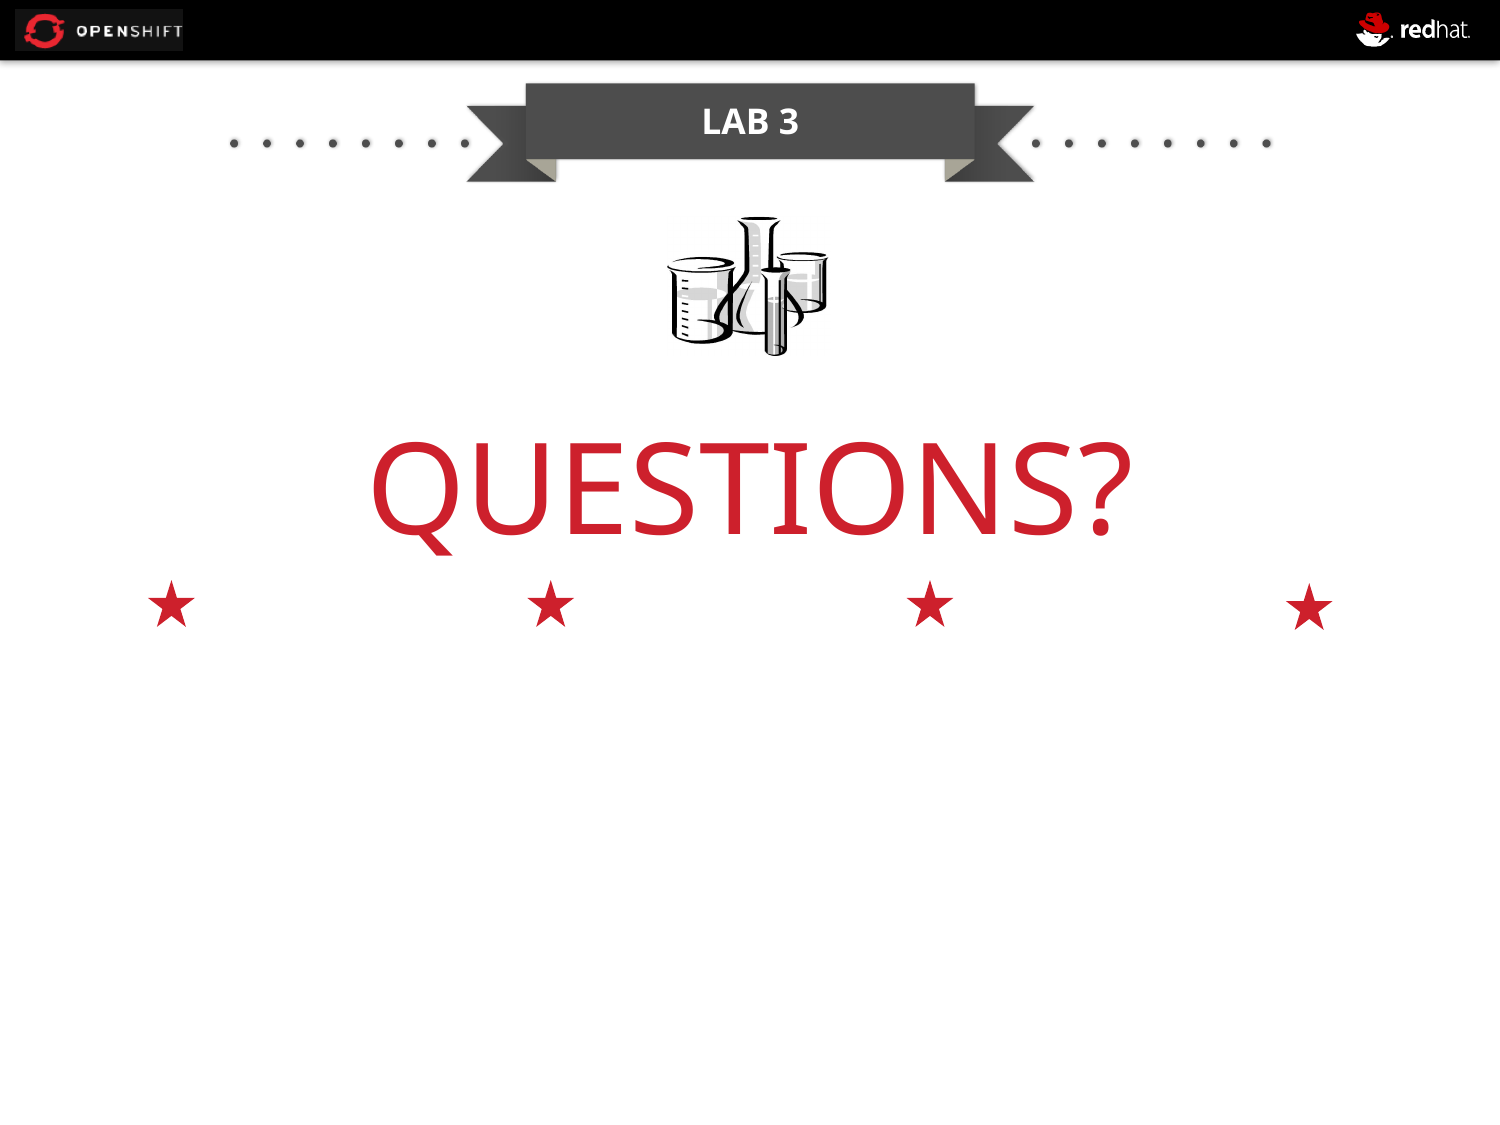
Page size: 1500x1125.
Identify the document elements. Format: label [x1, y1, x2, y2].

picture [1355, 8, 1470, 47]
text_box [0, 399, 1500, 631]
picture [116, 80, 1383, 189]
picture [666, 215, 831, 356]
picture [15, 9, 183, 51]
